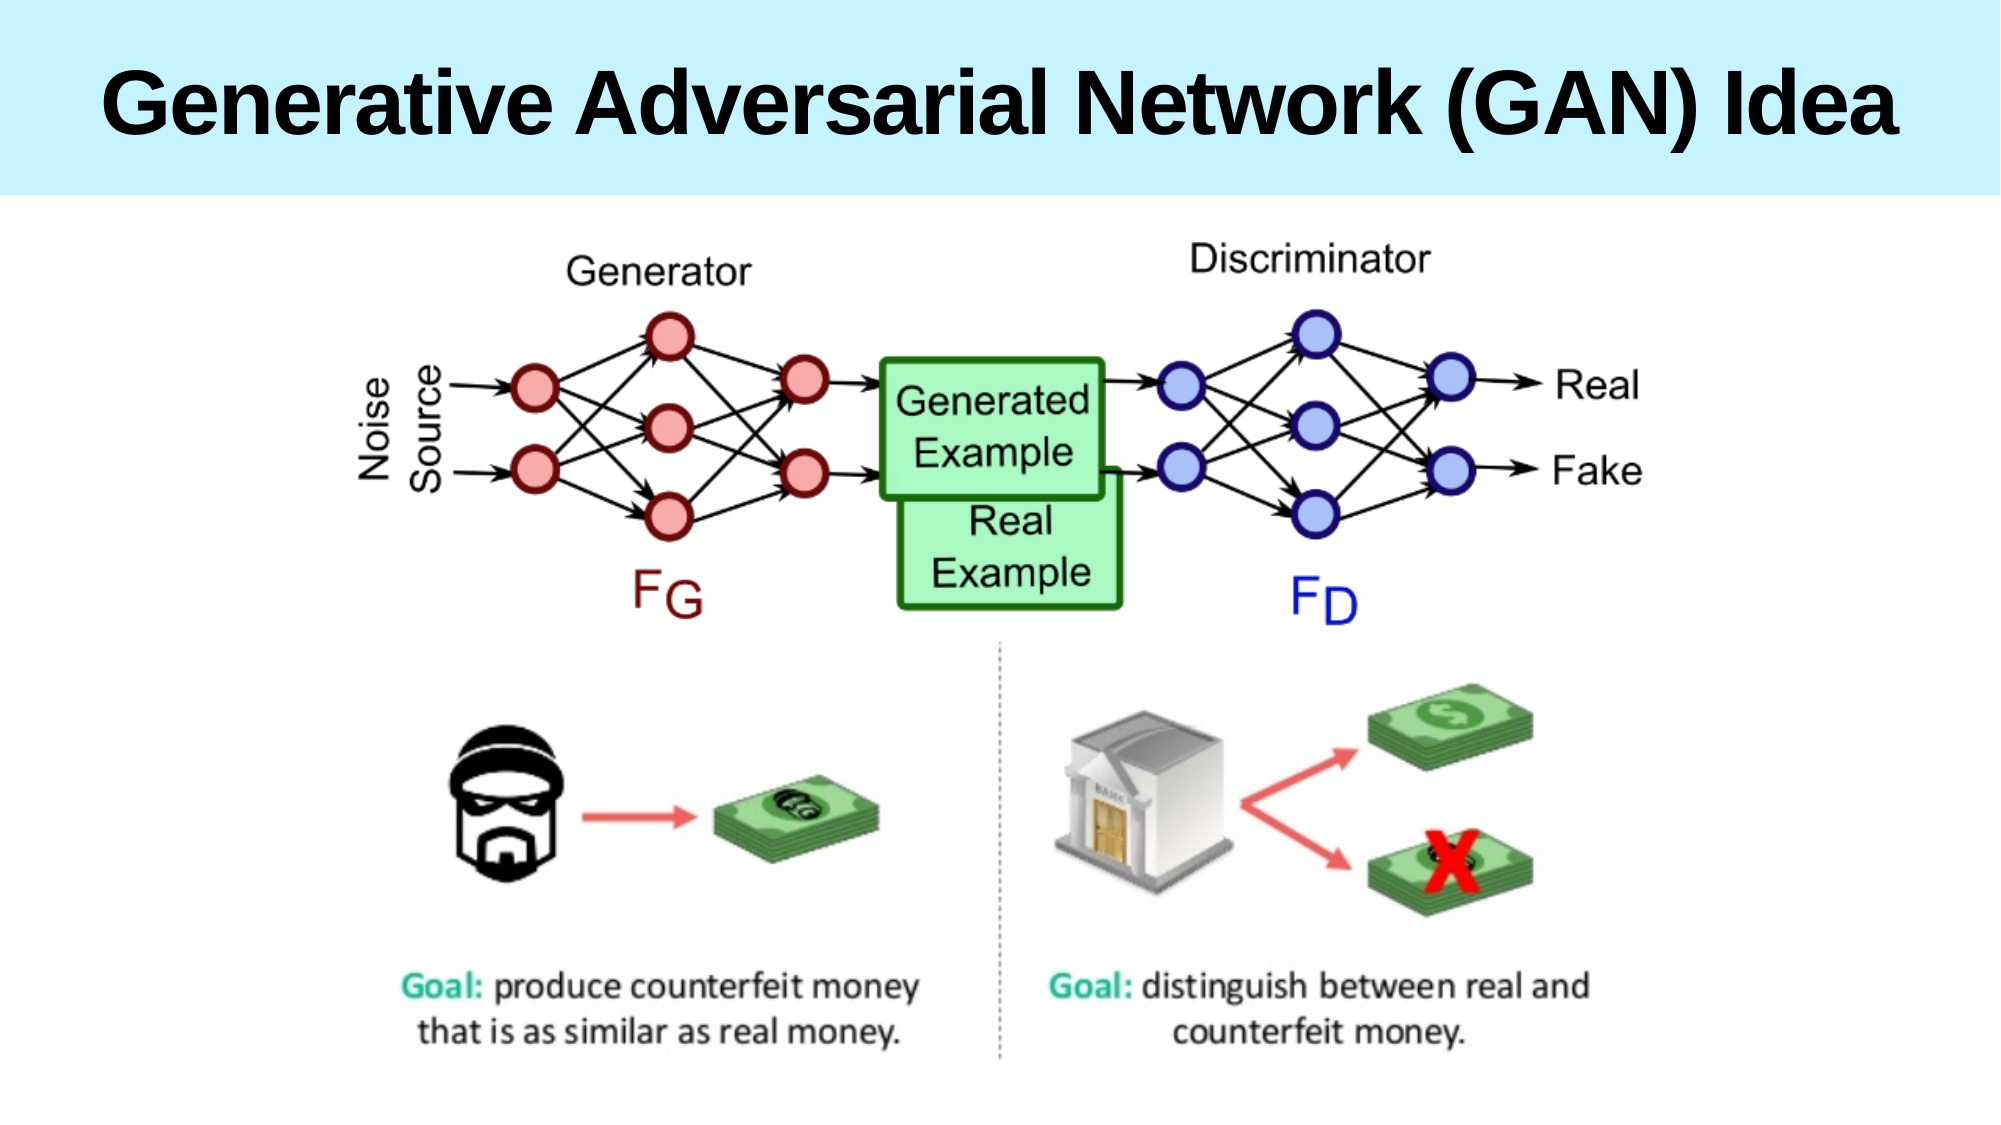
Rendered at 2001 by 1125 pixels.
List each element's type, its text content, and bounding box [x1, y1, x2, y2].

picture [345, 229, 1655, 639]
picture [384, 641, 1616, 1078]
title Generative Adversarial Network (GAN) Idea [0, 0, 2000, 196]
